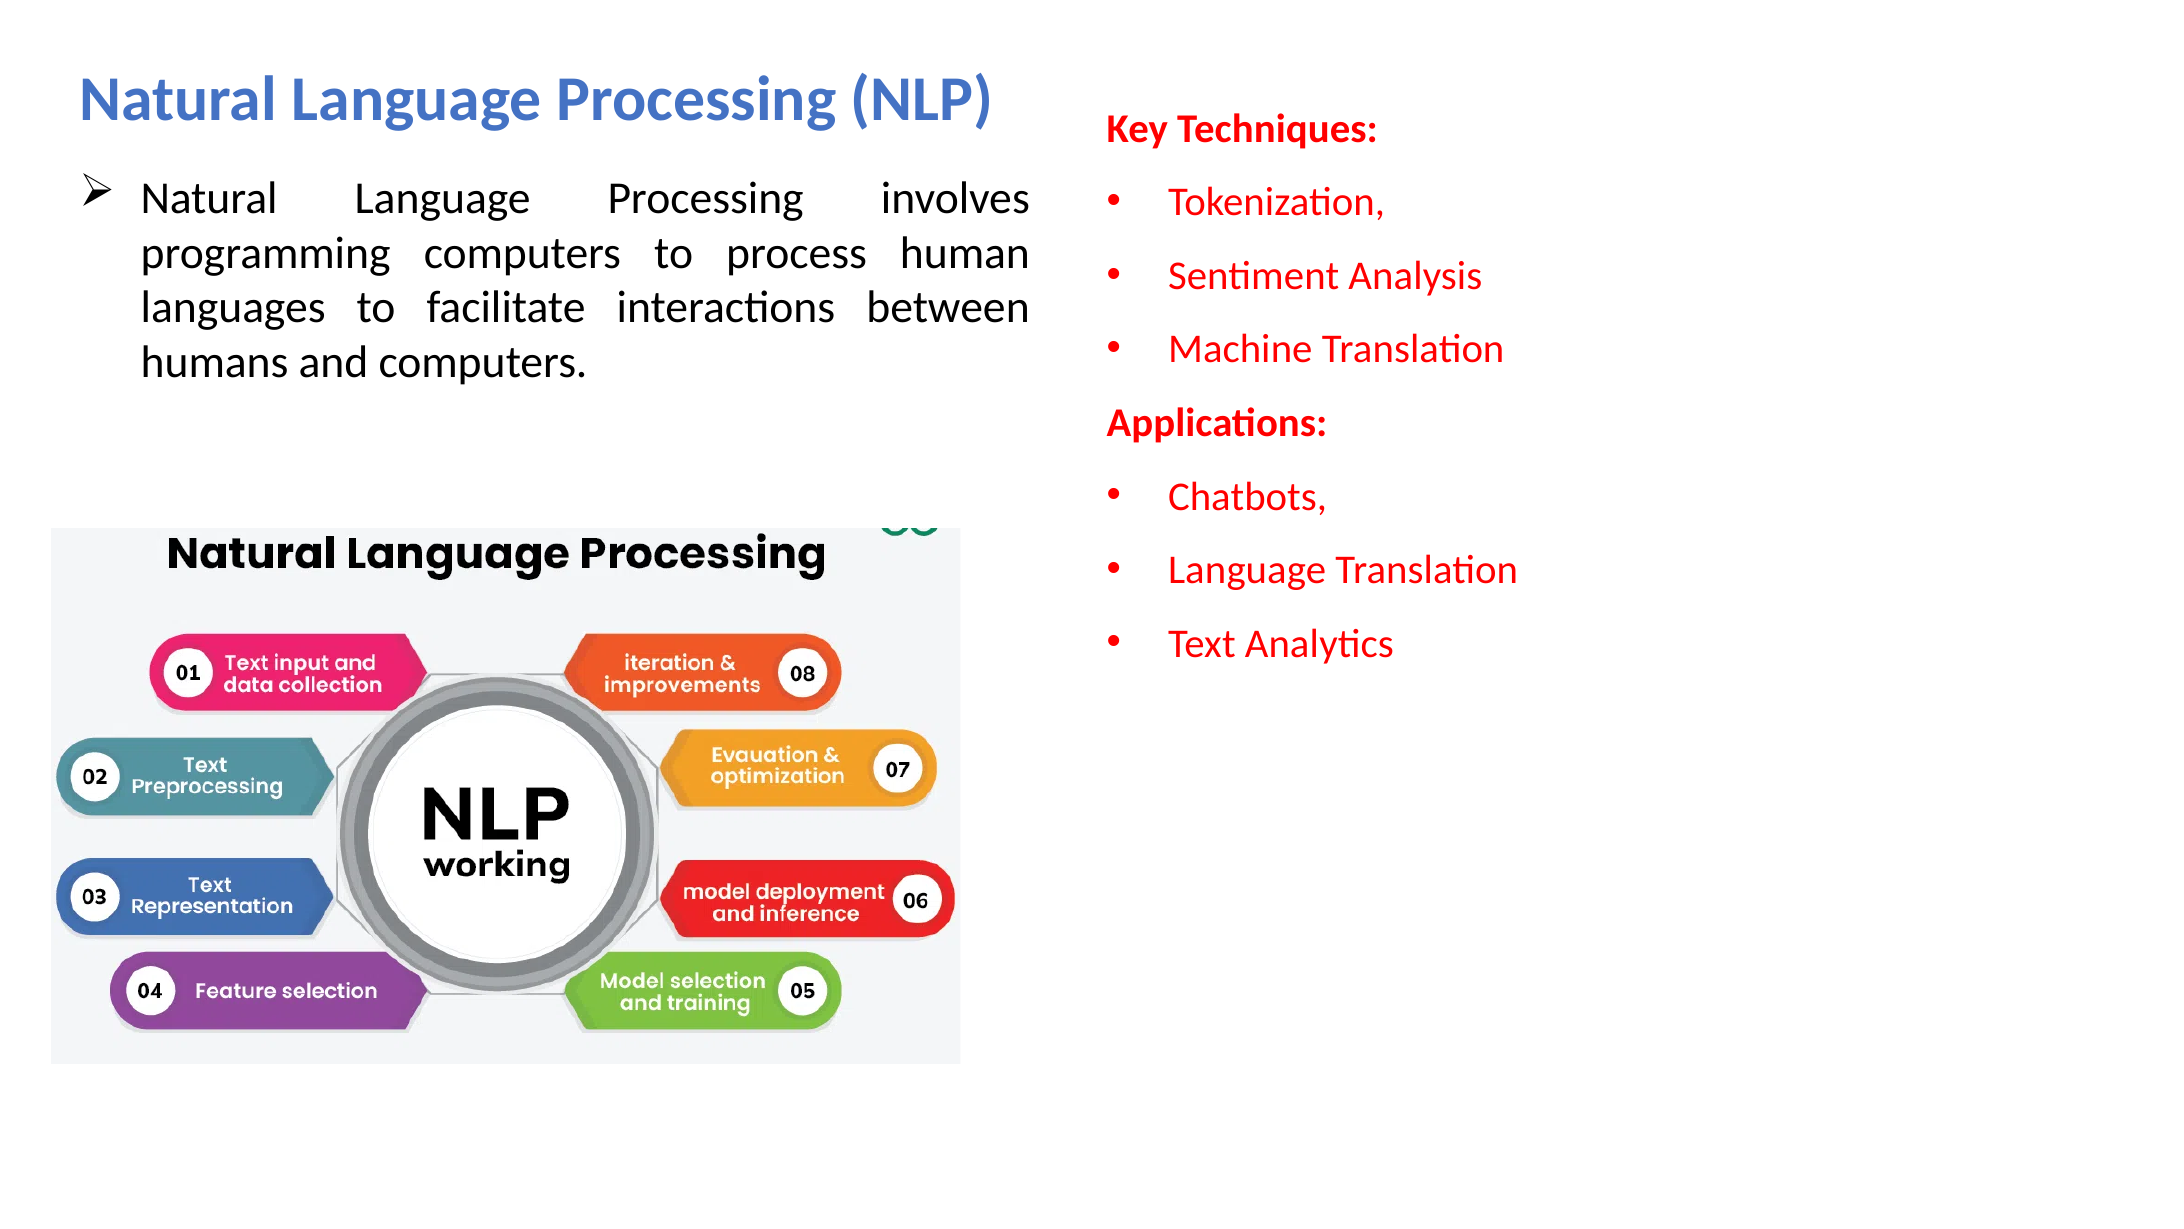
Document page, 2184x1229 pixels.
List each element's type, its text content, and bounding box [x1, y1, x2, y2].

picture [51, 528, 961, 1064]
text_box Natural Language Processing (NLP) [64, 48, 1157, 141]
text_box Natural Language Processing involves programming computers to process human languages to facilitate interactions between humans and computers. [64, 160, 1045, 394]
text_box Key Techniques: Tokenization, Sentiment Analysis Machine Translation Applications: Chatbots, Language Translation Text Analytics [1091, 69, 2120, 673]
